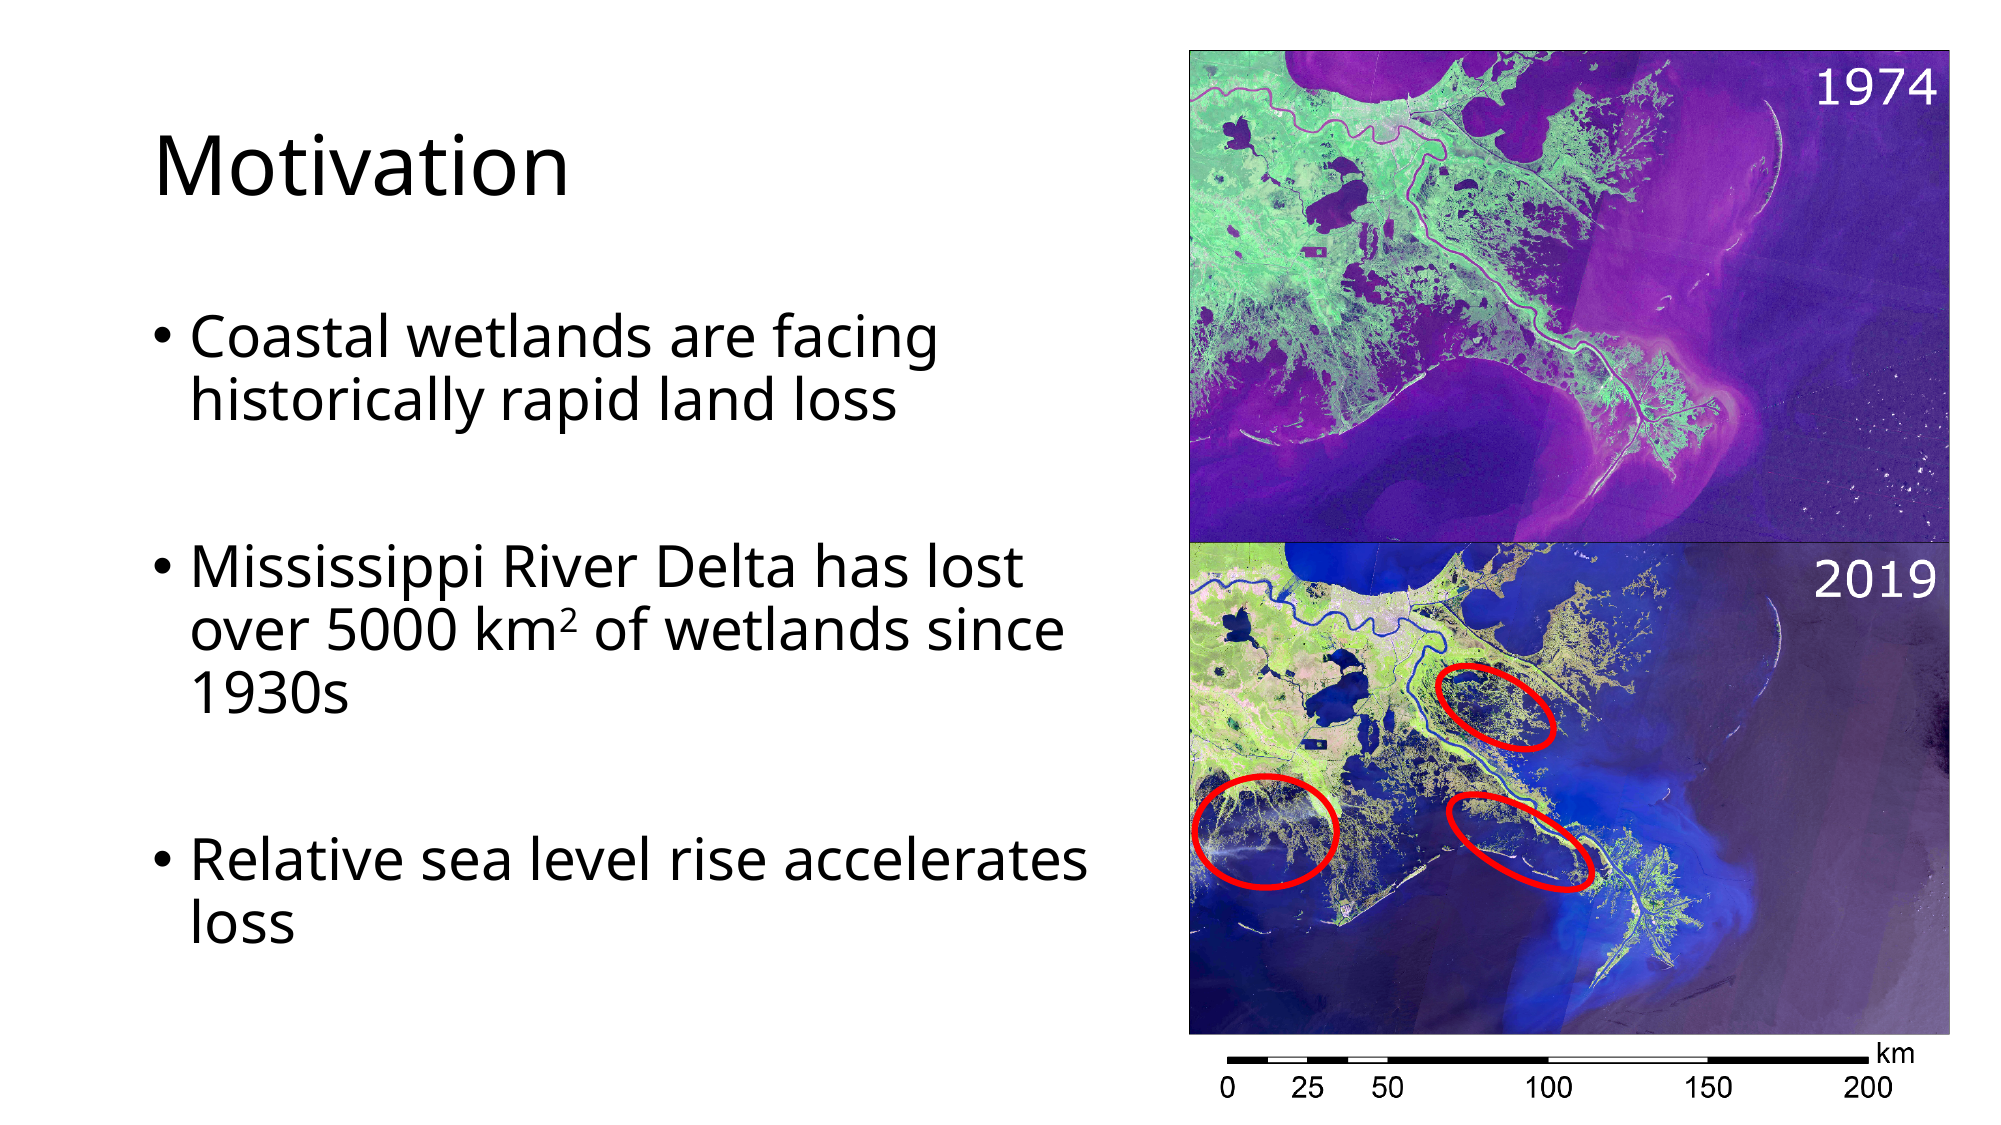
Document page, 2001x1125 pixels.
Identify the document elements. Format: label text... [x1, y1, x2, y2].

title Motivation [137, 59, 1188, 278]
list Coastal wetlands are facing historically rapid land loss Mississippi River Delta has lost over 5000 km2 of wetlands since 1930s Relative sea level rise accelerates loss [137, 299, 1105, 1014]
picture [1188, 49, 1950, 1107]
